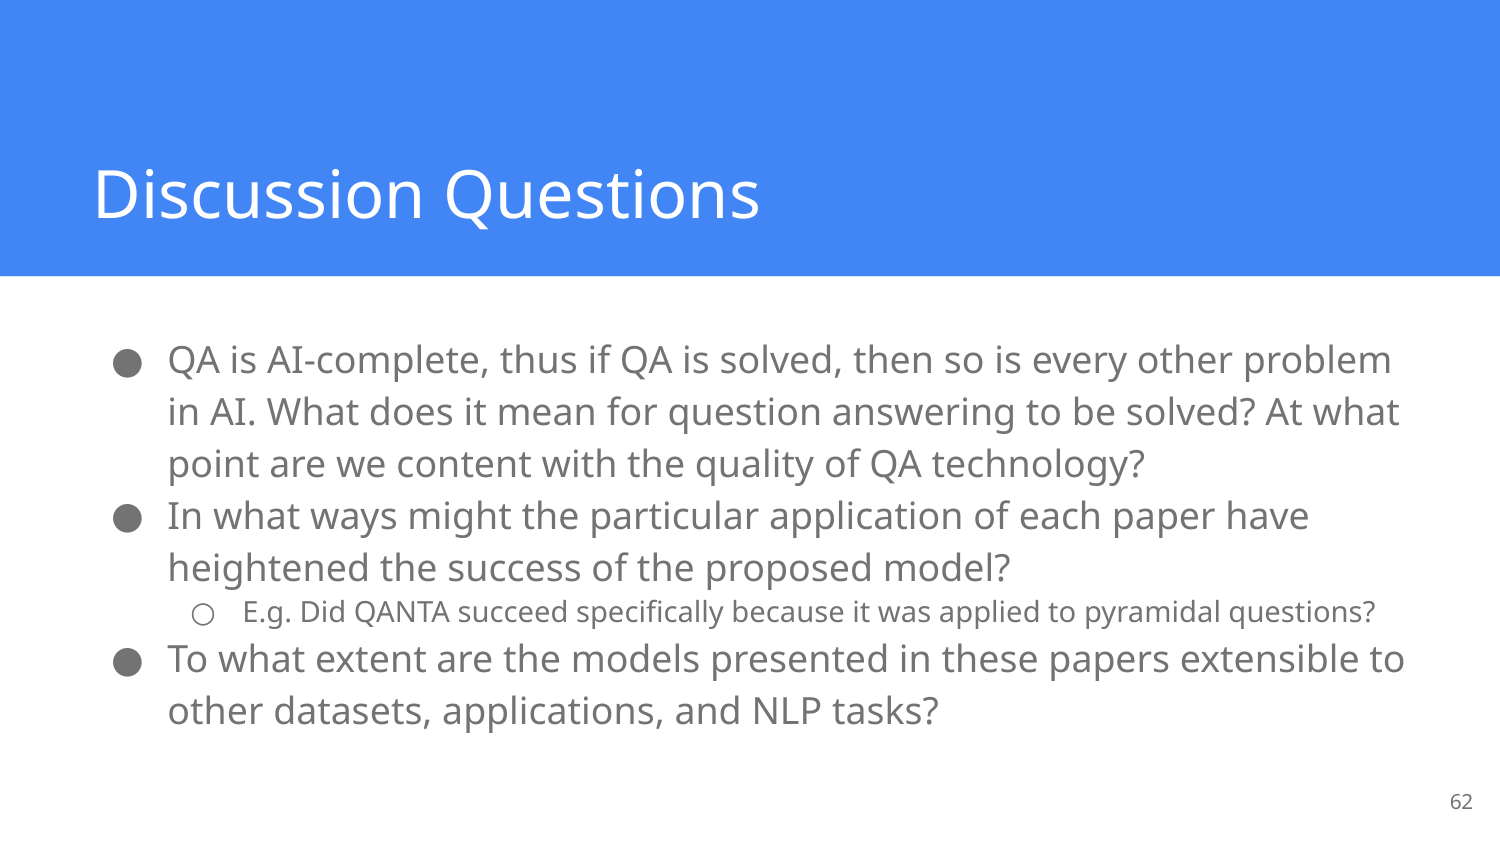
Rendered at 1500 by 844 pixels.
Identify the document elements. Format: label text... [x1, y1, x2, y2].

list QA is AI-complete, thus if QA is solved, then so is every other problem in AI. What does it mean for question answering to be solved? At what point are we content with the quality of QA technology? In what ways might the particular application of each paper have heightened the success of the proposed model? E.g. Did QANTA succeed specifically because it was applied to pyramidal questions? To what extent are the models presented in these papers extensible to other datasets, applications, and NLP tasks? [77, 314, 1427, 760]
title Discussion Questions [77, 121, 1427, 248]
slide_number ‹#› [1398, 770, 1489, 835]
